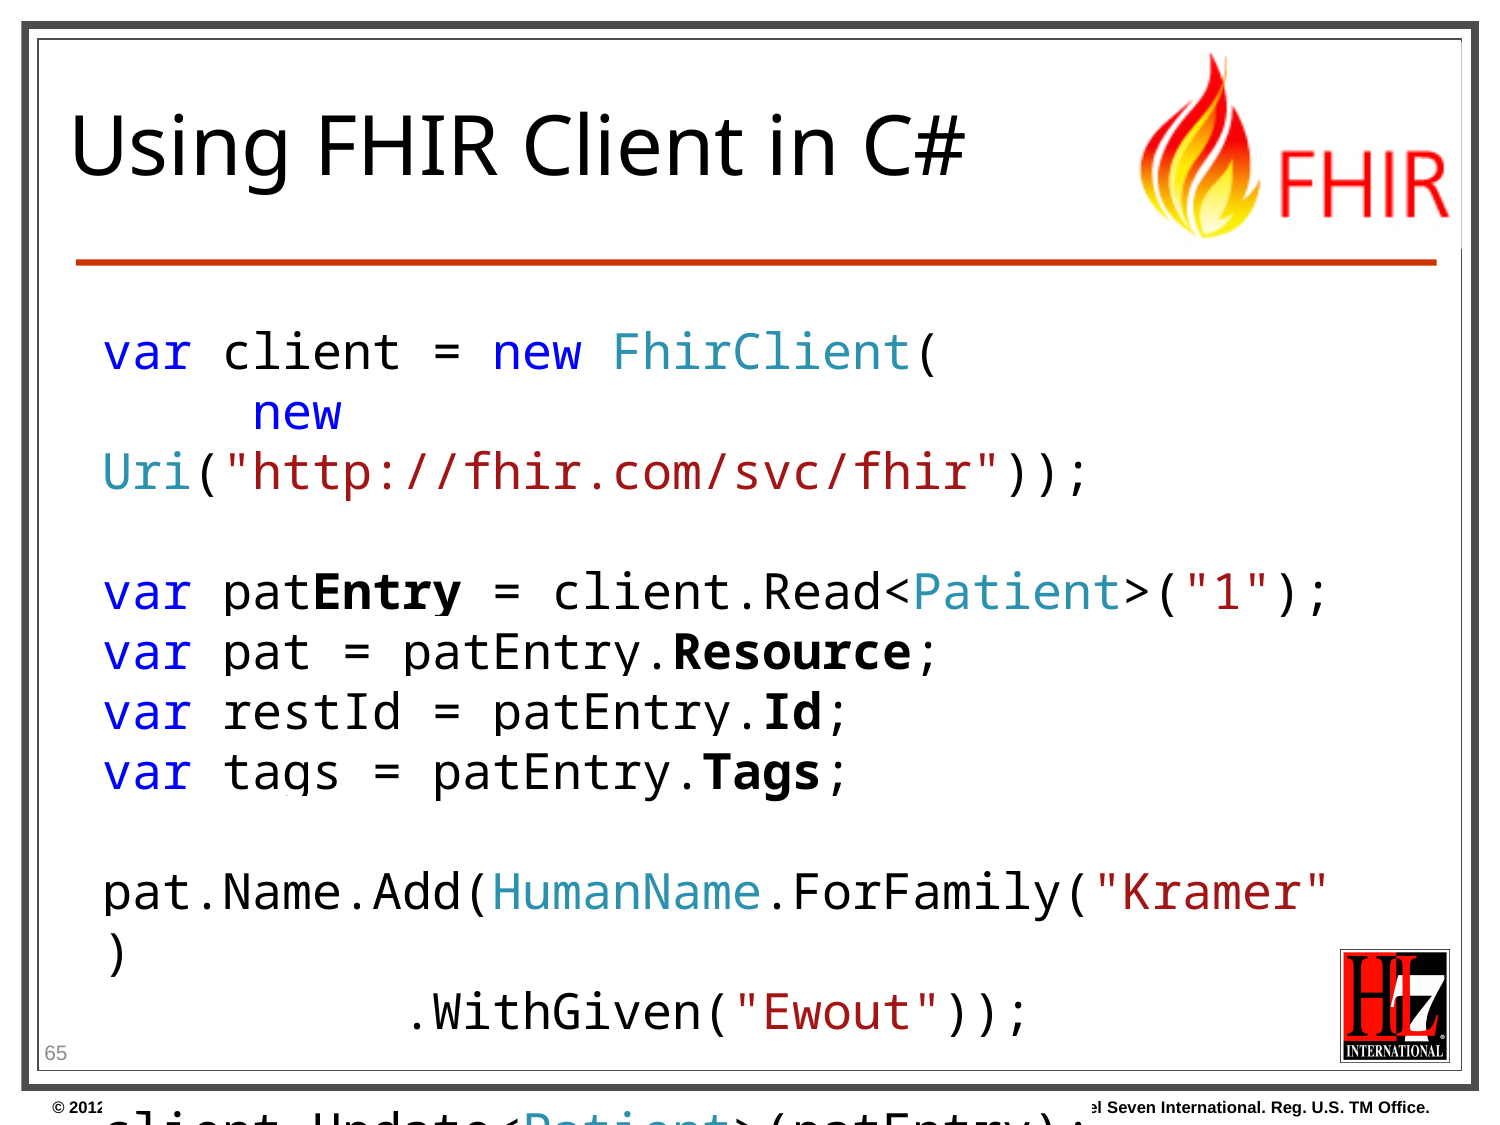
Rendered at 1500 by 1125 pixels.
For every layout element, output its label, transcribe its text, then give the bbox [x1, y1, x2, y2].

text_box var client = new FhirClient( new Uri("http://fhir.com/svc/fhir")); var patEntry = client.Read<Patient>("1"); var pat = patEntry.Resource; var restId = patEntry.Id; var tags = patEntry.Tags; pat.Name.Add(HumanName.ForFamily("Kramer") .WithGiven("Ewout")); client.Update<Patient>(patEntry); [87, 312, 1363, 1125]
slide_number 65 [29, 1034, 87, 1071]
picture [1363, 949, 1450, 1063]
title Using FHIR Client in C# [53, 54, 1128, 249]
picture [1128, 42, 1462, 249]
